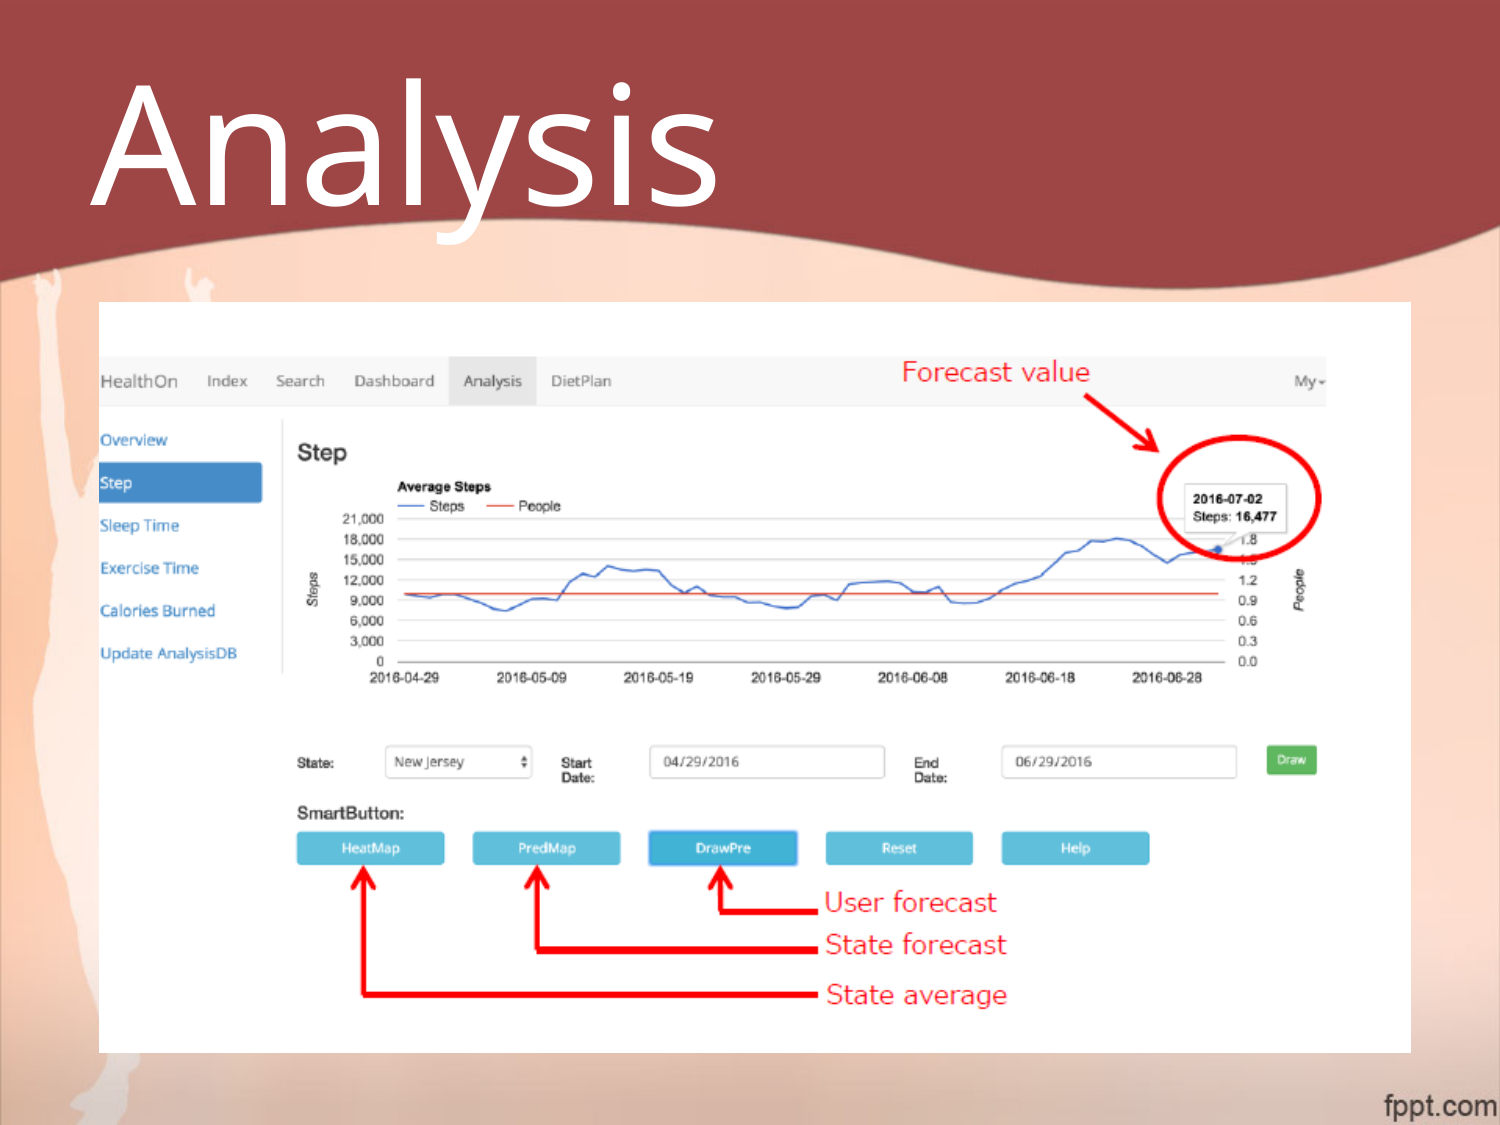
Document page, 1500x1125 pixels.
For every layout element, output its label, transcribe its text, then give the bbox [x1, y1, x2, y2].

picture [0, 0, 1500, 1125]
title Analysis [75, 45, 1425, 233]
